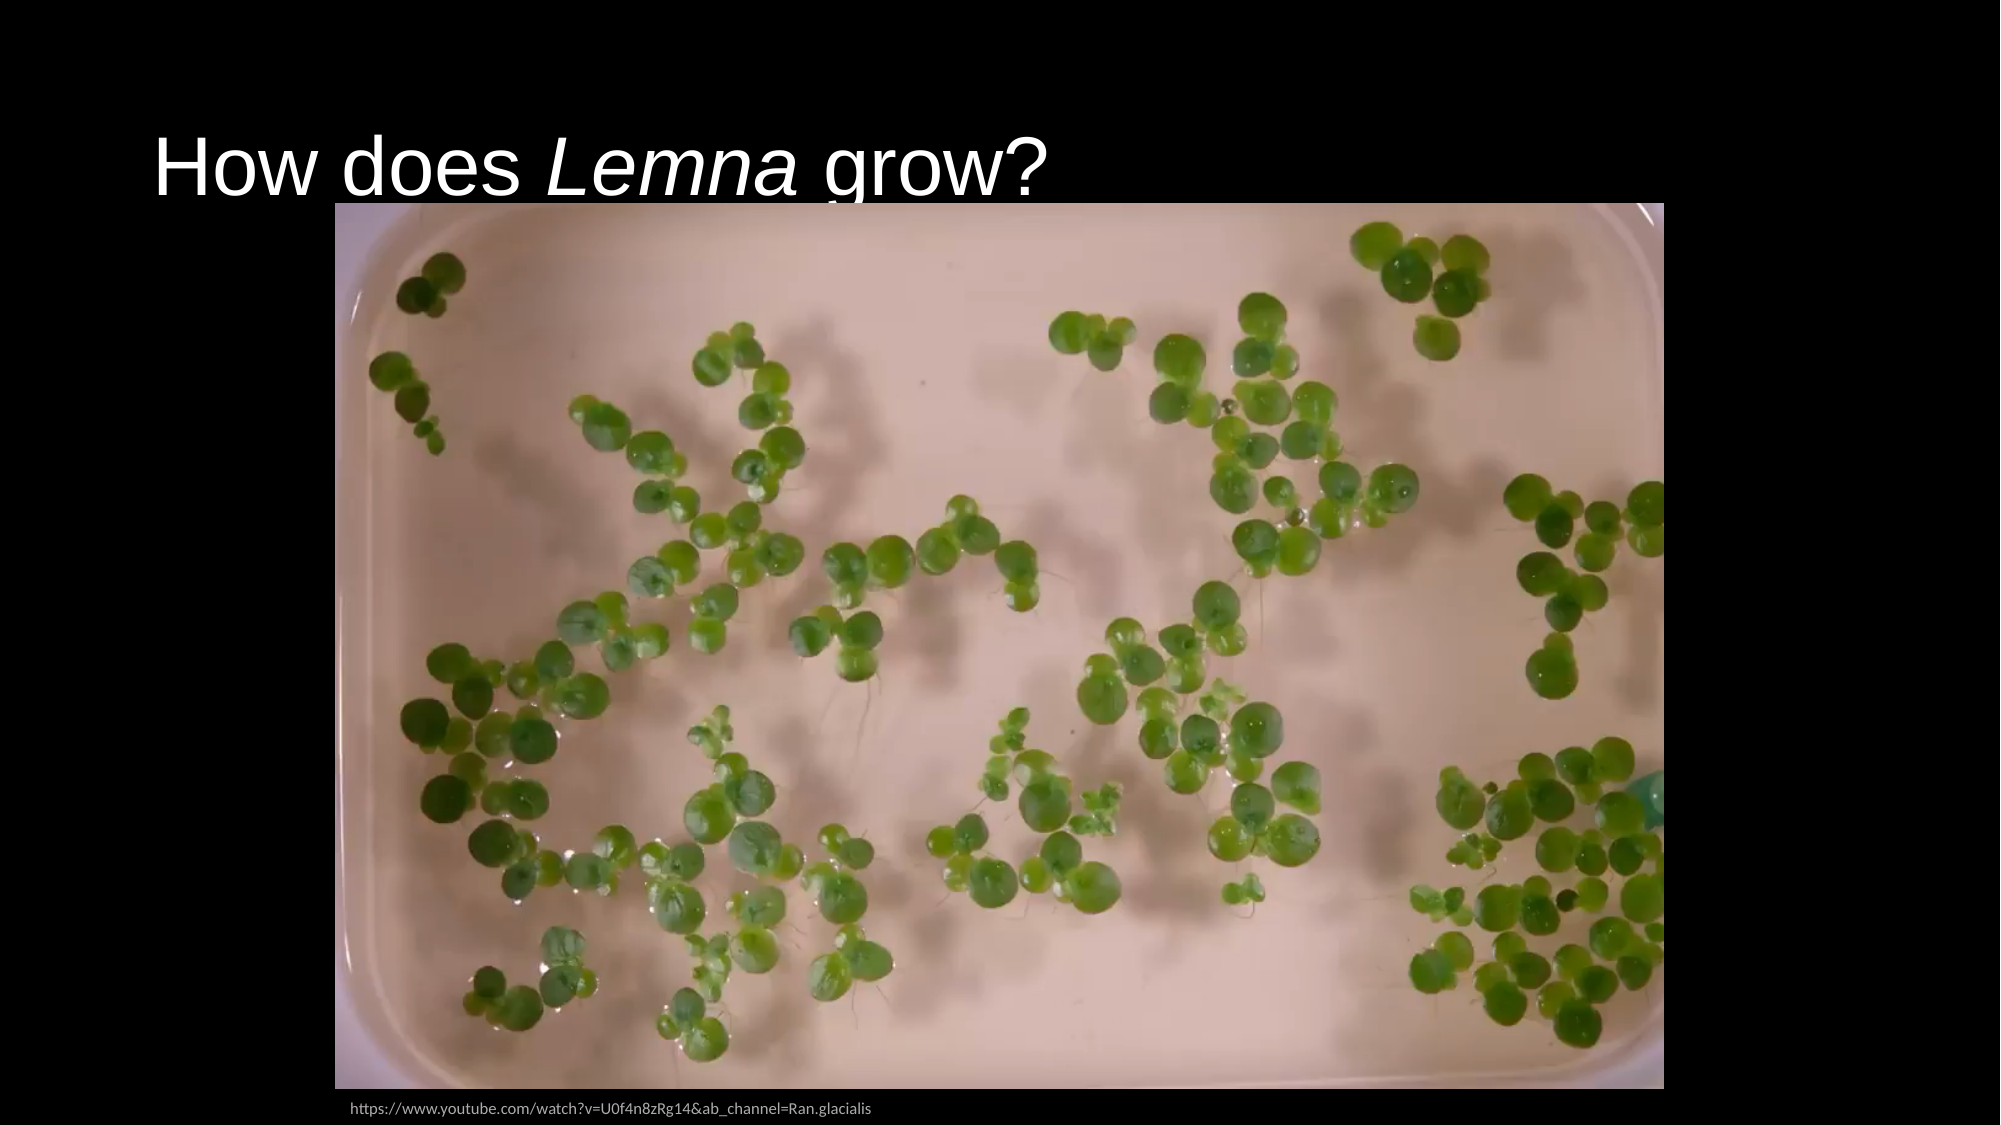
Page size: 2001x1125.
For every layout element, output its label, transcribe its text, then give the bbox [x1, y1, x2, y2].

text_box https://www.youtube.com/watch?v=U0f4n8zRg14&ab_channel=Ran.glacialis [335, 1090, 1336, 1125]
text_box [335, 203, 1665, 1090]
title How does Lemna grow? [137, 59, 1863, 278]
